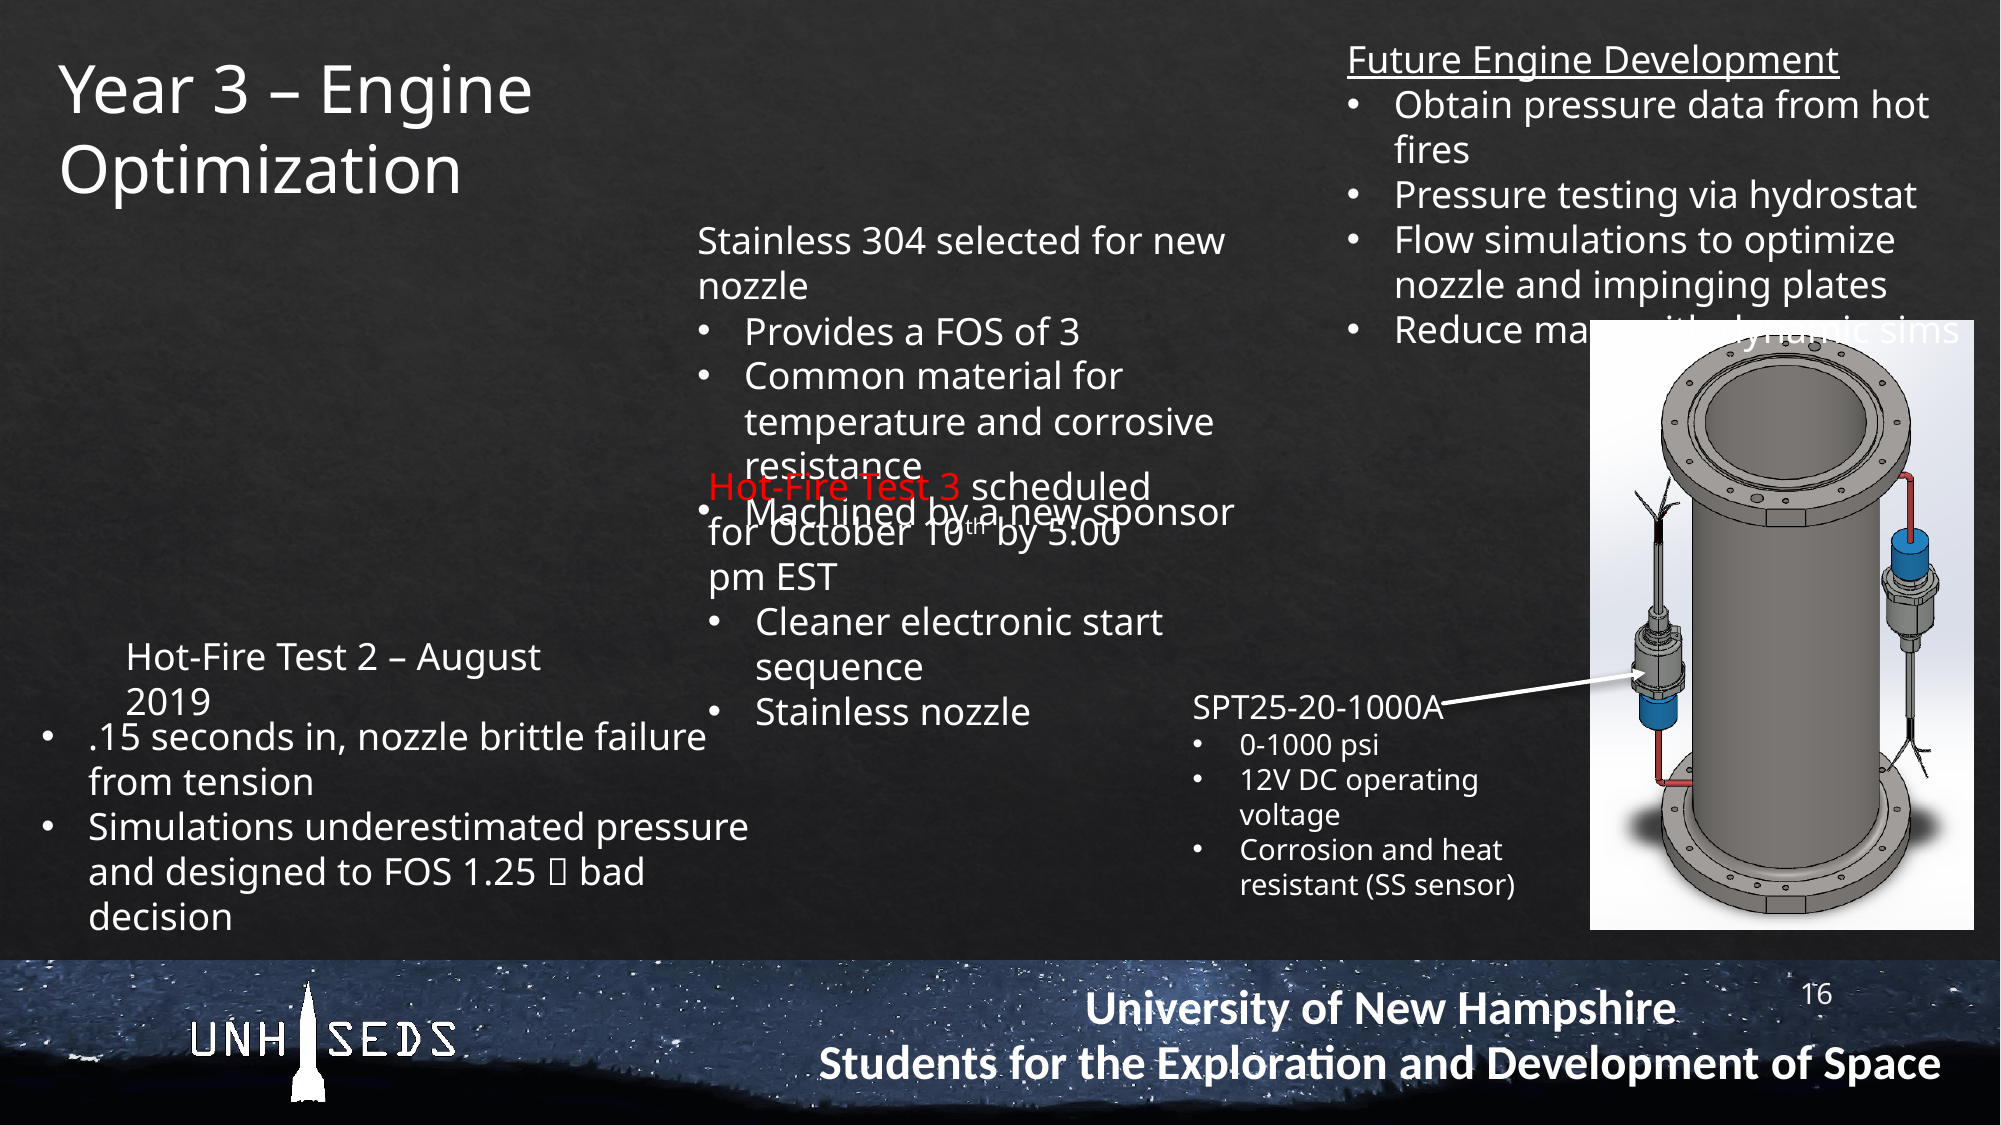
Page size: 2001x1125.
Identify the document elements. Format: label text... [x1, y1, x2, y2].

text_box Hot-Fire Test 3 scheduled for October 10th by 5:00 pm EST Cleaner electronic start sequence Stainless nozzle [693, 455, 1203, 741]
text_box .15 seconds in, nozzle brittle failure from tension Simulations underestimated pressure and designed to FOS 1.25  bad decision [26, 705, 800, 946]
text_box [1442, 672, 1646, 704]
picture [1589, 320, 1974, 931]
text_box Hot-Fire Test 2 – August 2019 [110, 625, 621, 705]
text_box Stainless 304 selected for new nozzle Provides a FOS of 3 Common material for temperature and corrosive resistance Machined by a new sponsor [682, 210, 1313, 540]
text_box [0, 959, 2000, 1125]
text_box Year 3 – Engine Optimization [43, 39, 948, 214]
text_box SPT25-20-1000A 0-1000 psi 12V DC operating voltage Corrosion and heat resistant (SS sensor) [1177, 678, 1582, 909]
text_box Future Engine Development Obtain pressure data from hot fires Pressure testing via hydrostat Flow simulations to optimize nozzle and impinging plates Reduce mass with dynamic sims [1332, 28, 2000, 358]
